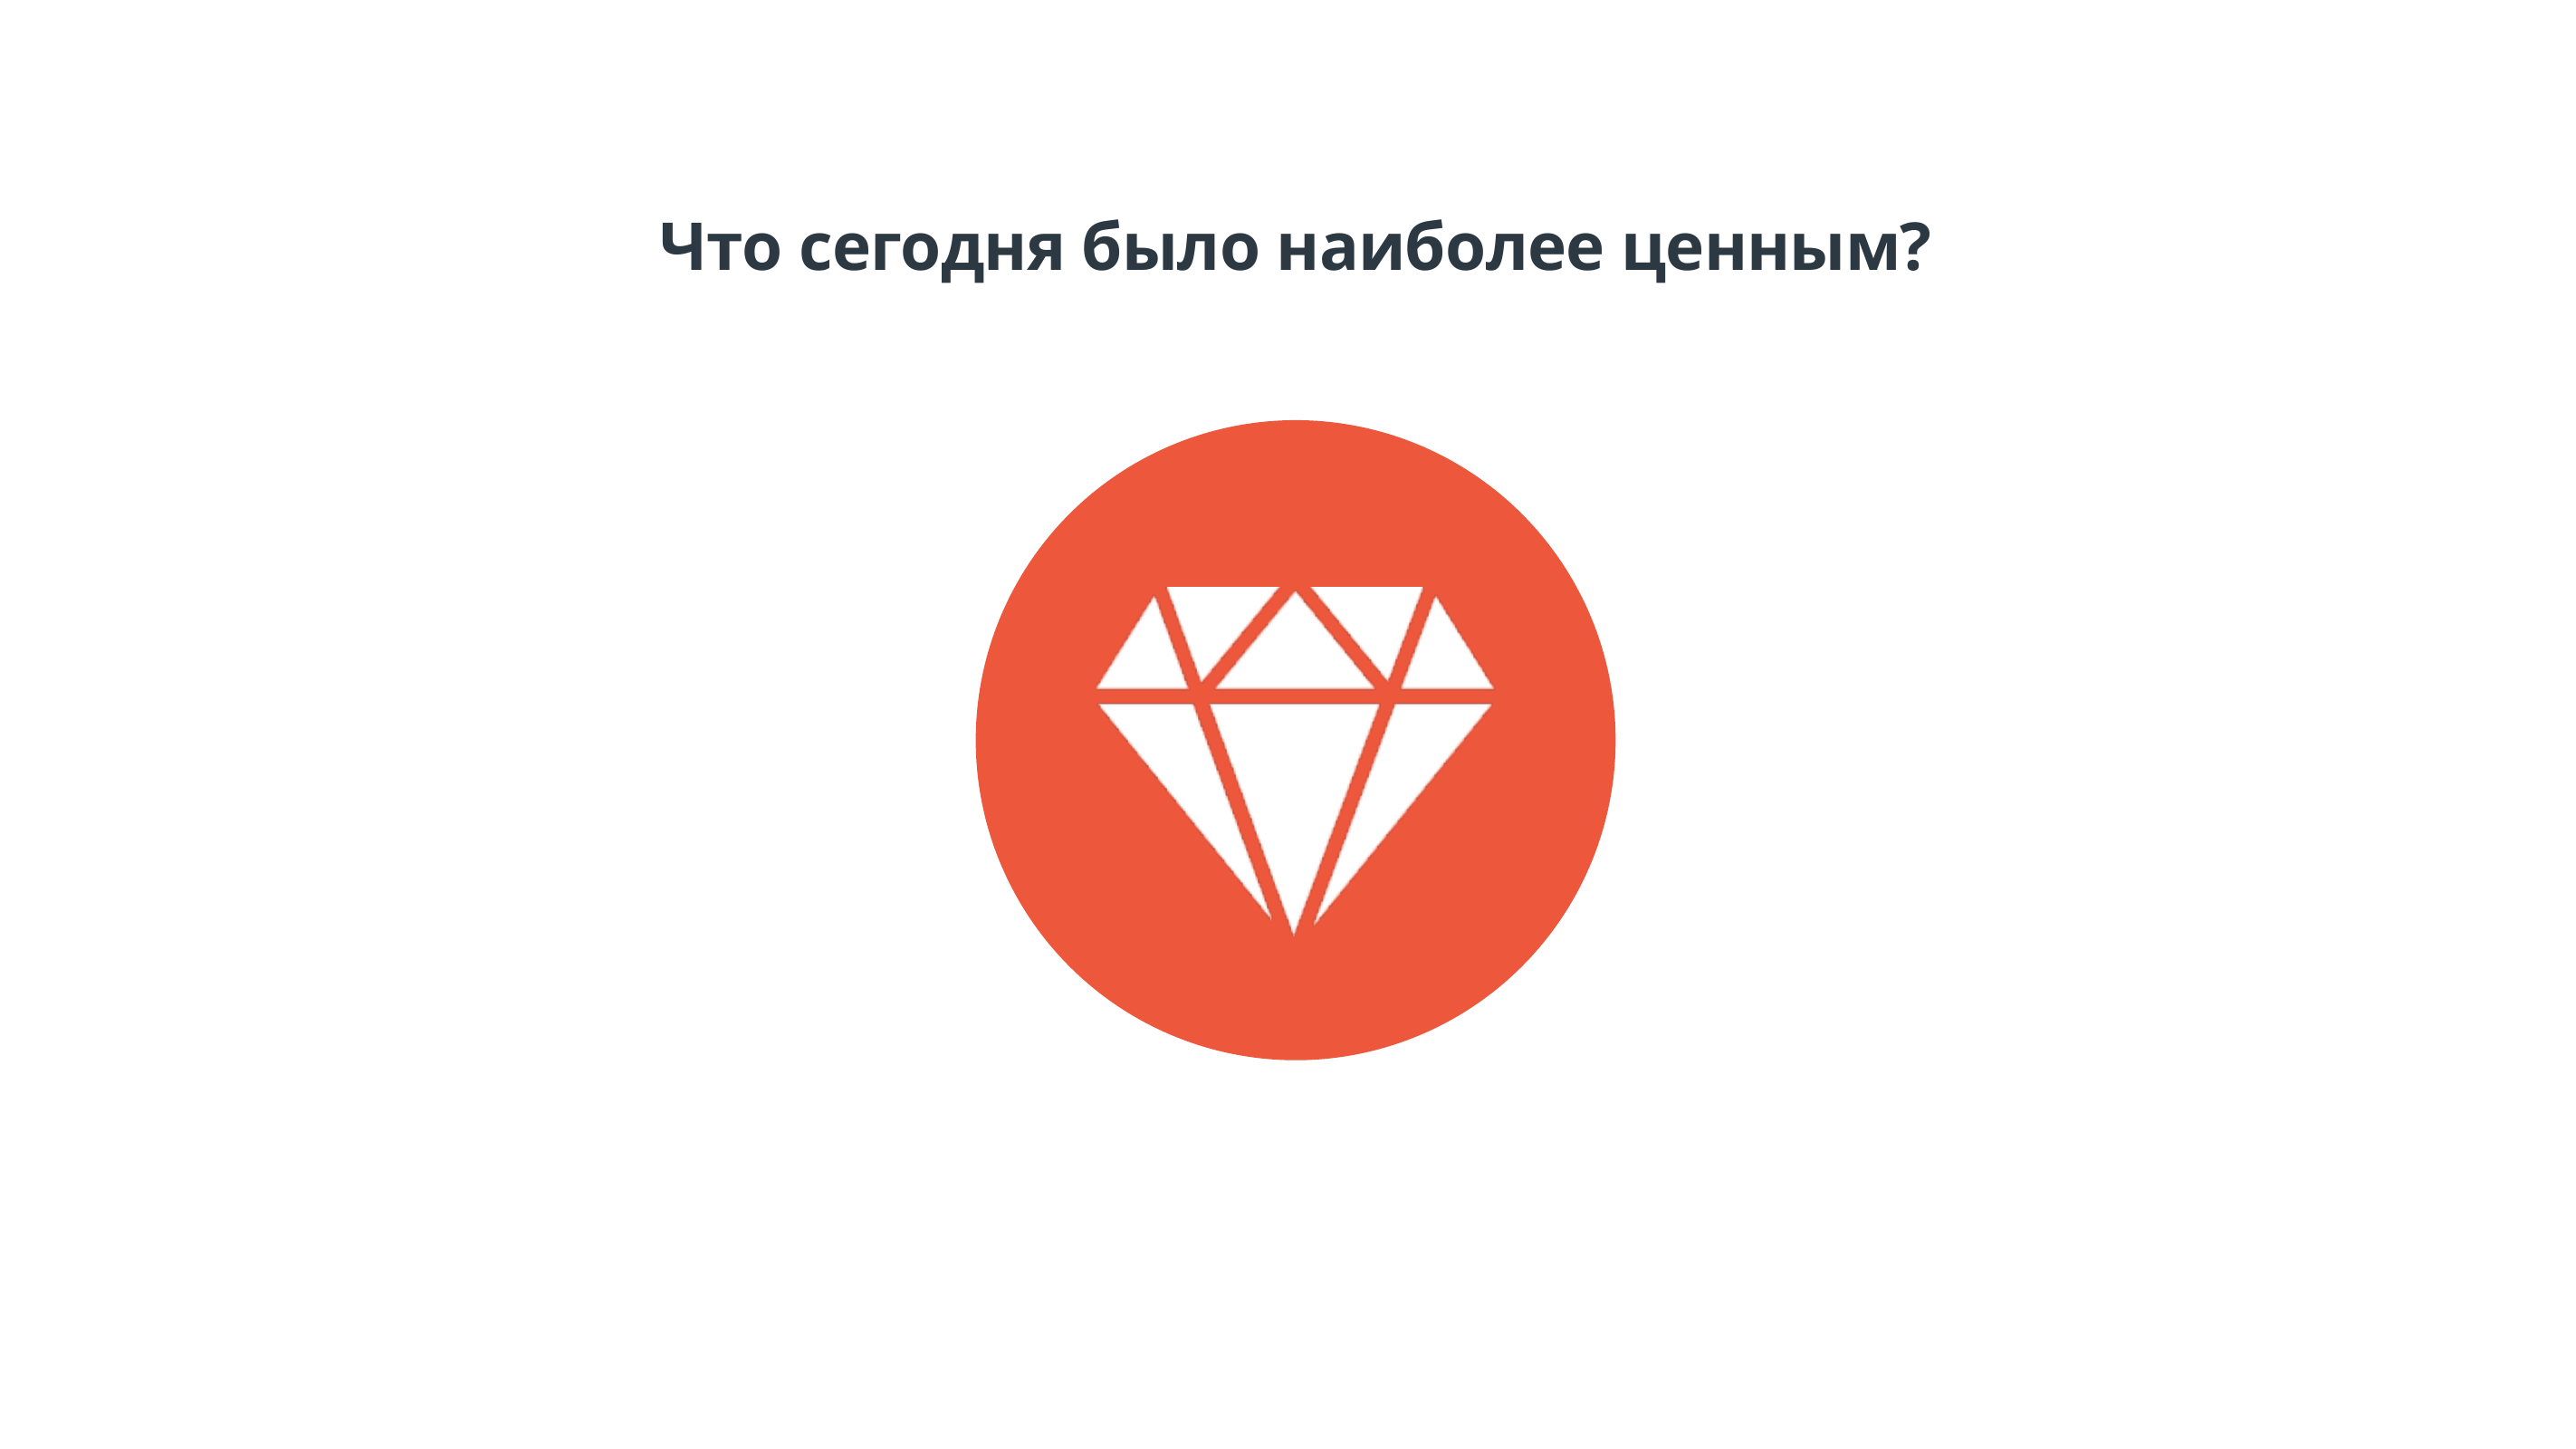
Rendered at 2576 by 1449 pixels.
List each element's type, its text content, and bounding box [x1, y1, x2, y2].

picture [1093, 587, 1498, 936]
text_box [975, 419, 1616, 1060]
text_box Что сегодня было наиболее ценным? [527, 199, 2064, 289]
